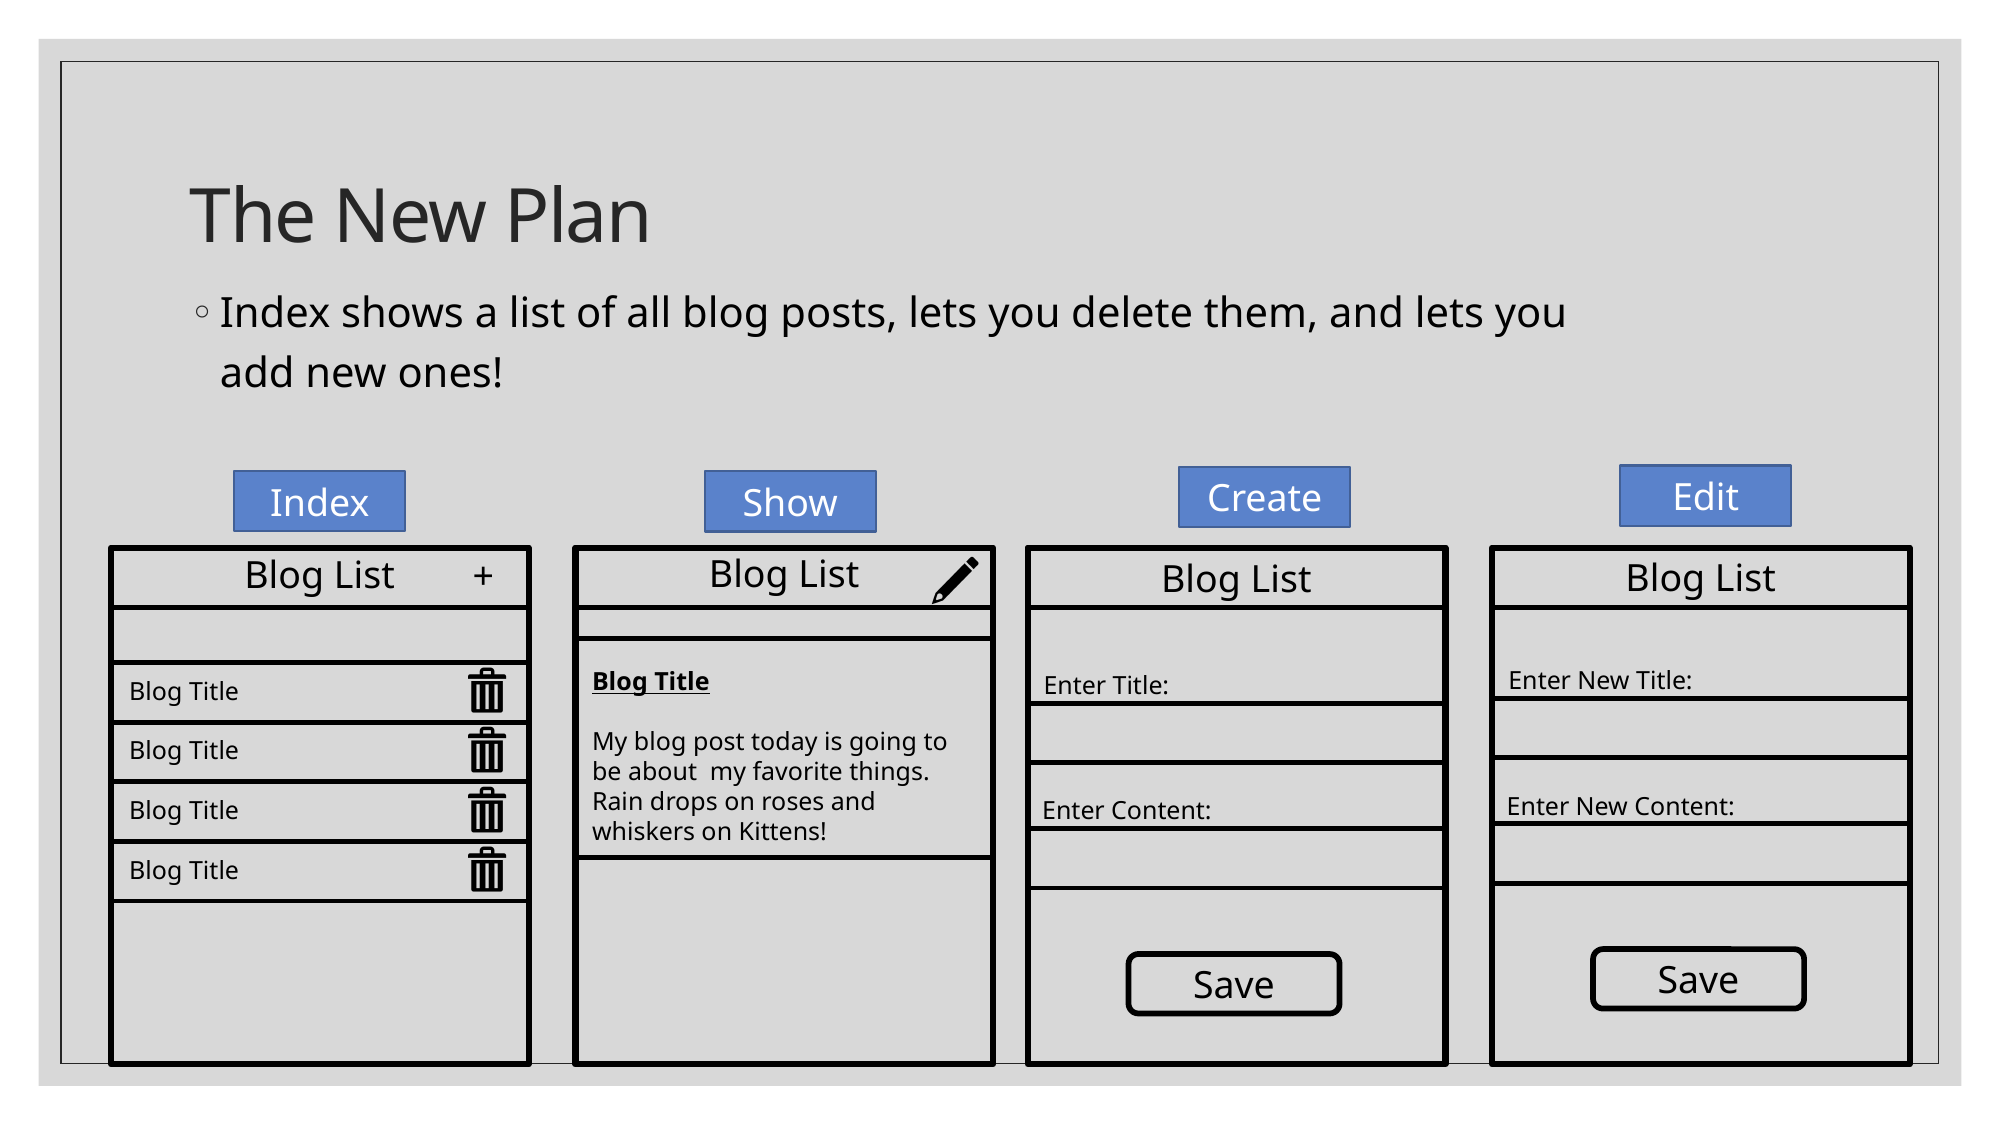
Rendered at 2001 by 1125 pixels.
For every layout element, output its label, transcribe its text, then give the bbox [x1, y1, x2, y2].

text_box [110, 465, 1910, 1065]
list Index shows a list of all blog posts, lets you delete them, and lets you add new ones! [174, 268, 1608, 462]
title The New Plan [174, 105, 1825, 331]
